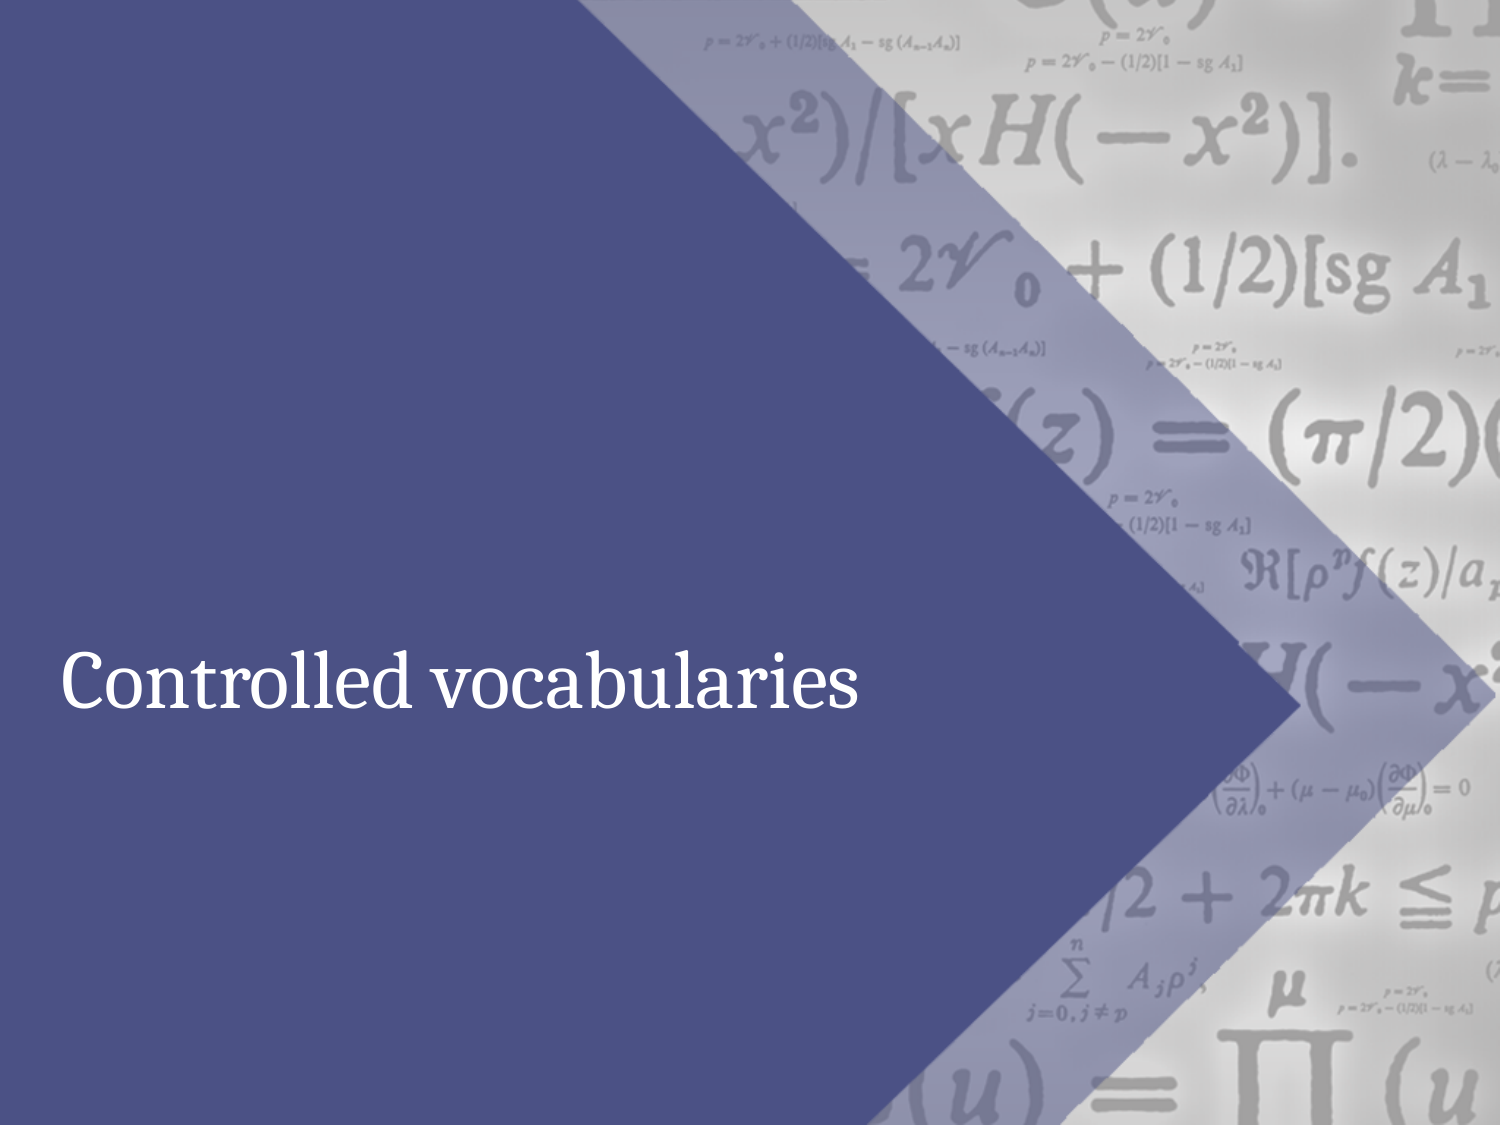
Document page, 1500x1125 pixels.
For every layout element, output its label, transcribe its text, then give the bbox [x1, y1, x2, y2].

picture [0, 0, 1500, 1125]
title Controlled vocabularies [46, 567, 1284, 735]
